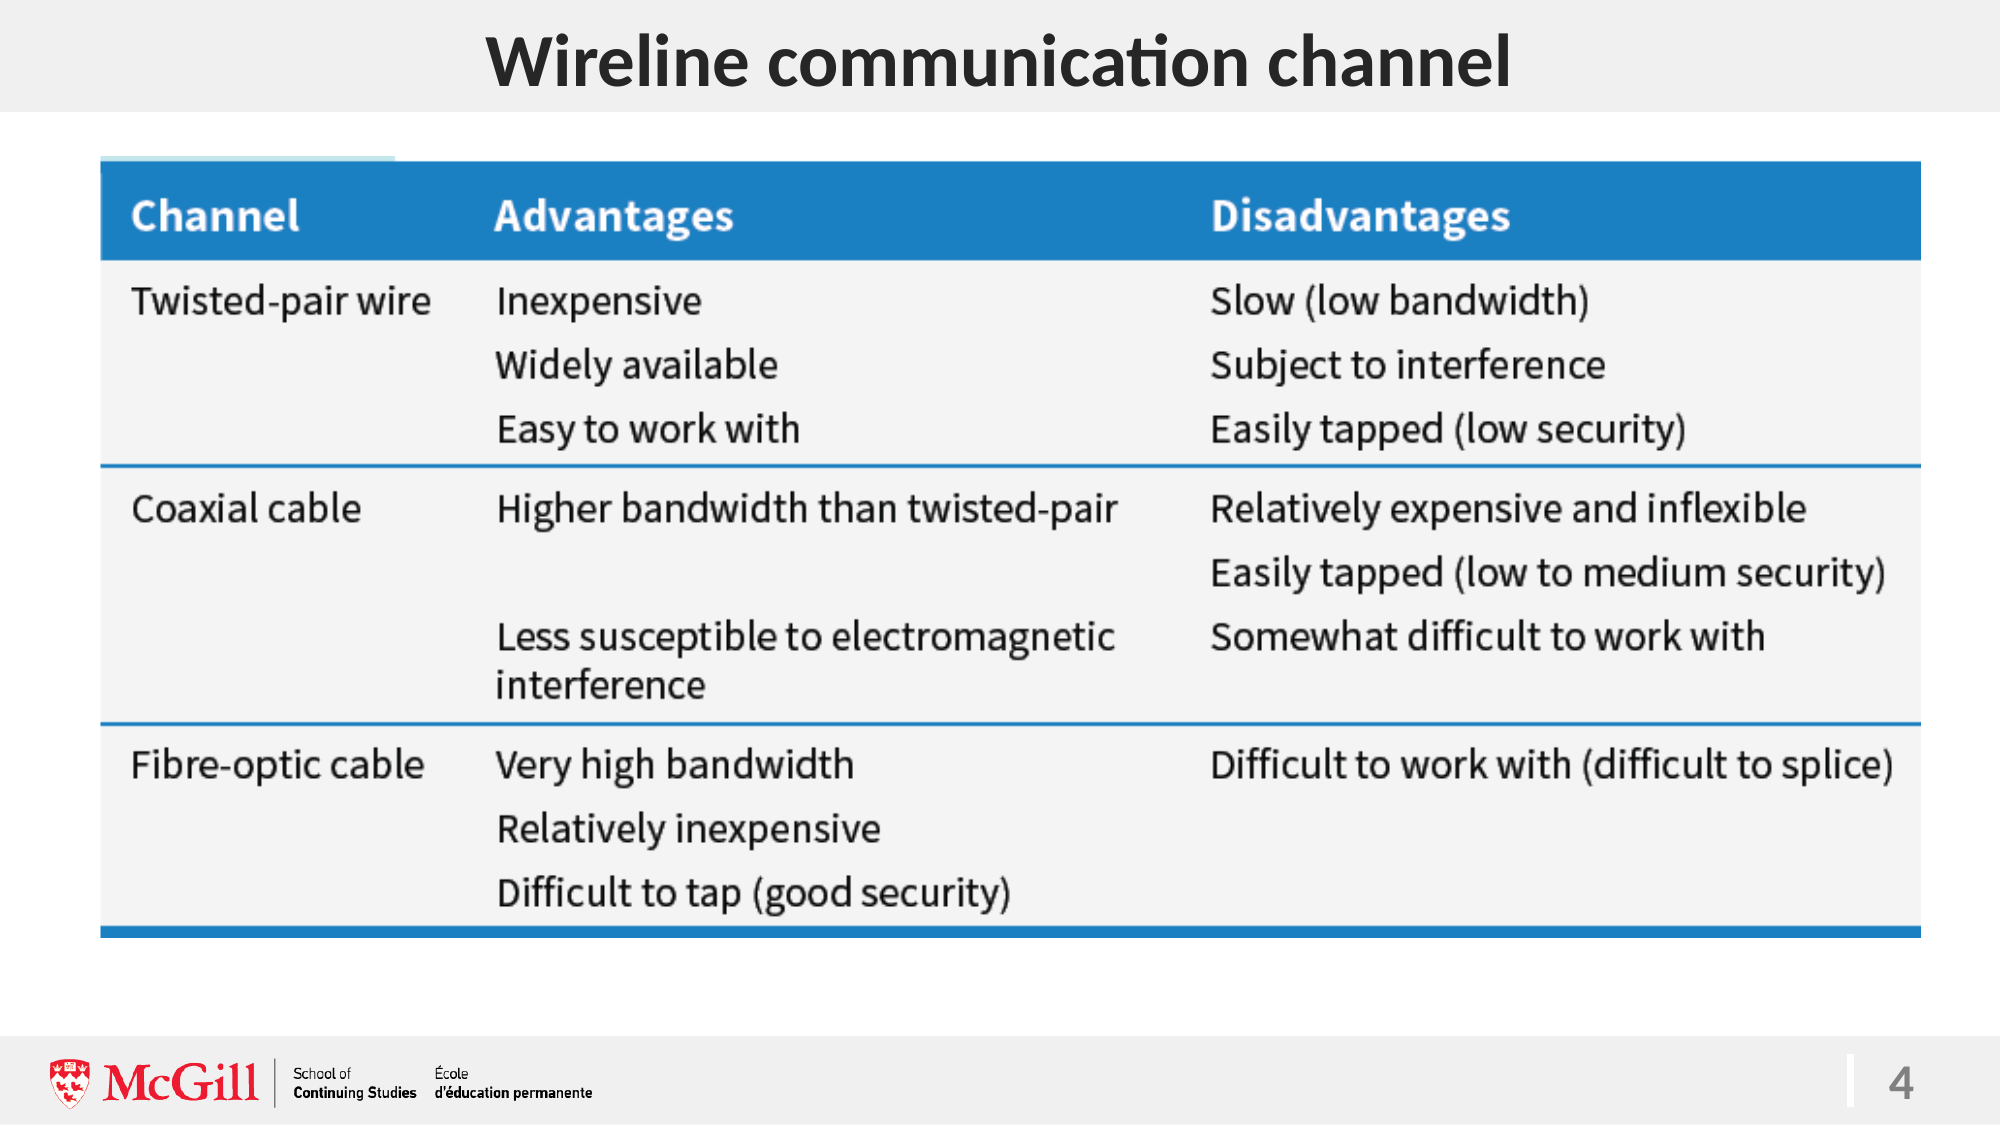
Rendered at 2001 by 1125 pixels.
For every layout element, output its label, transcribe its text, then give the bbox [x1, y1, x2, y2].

picture [50, 1058, 592, 1109]
title Wireline communication channel [0, 0, 2000, 113]
picture [99, 156, 1921, 938]
